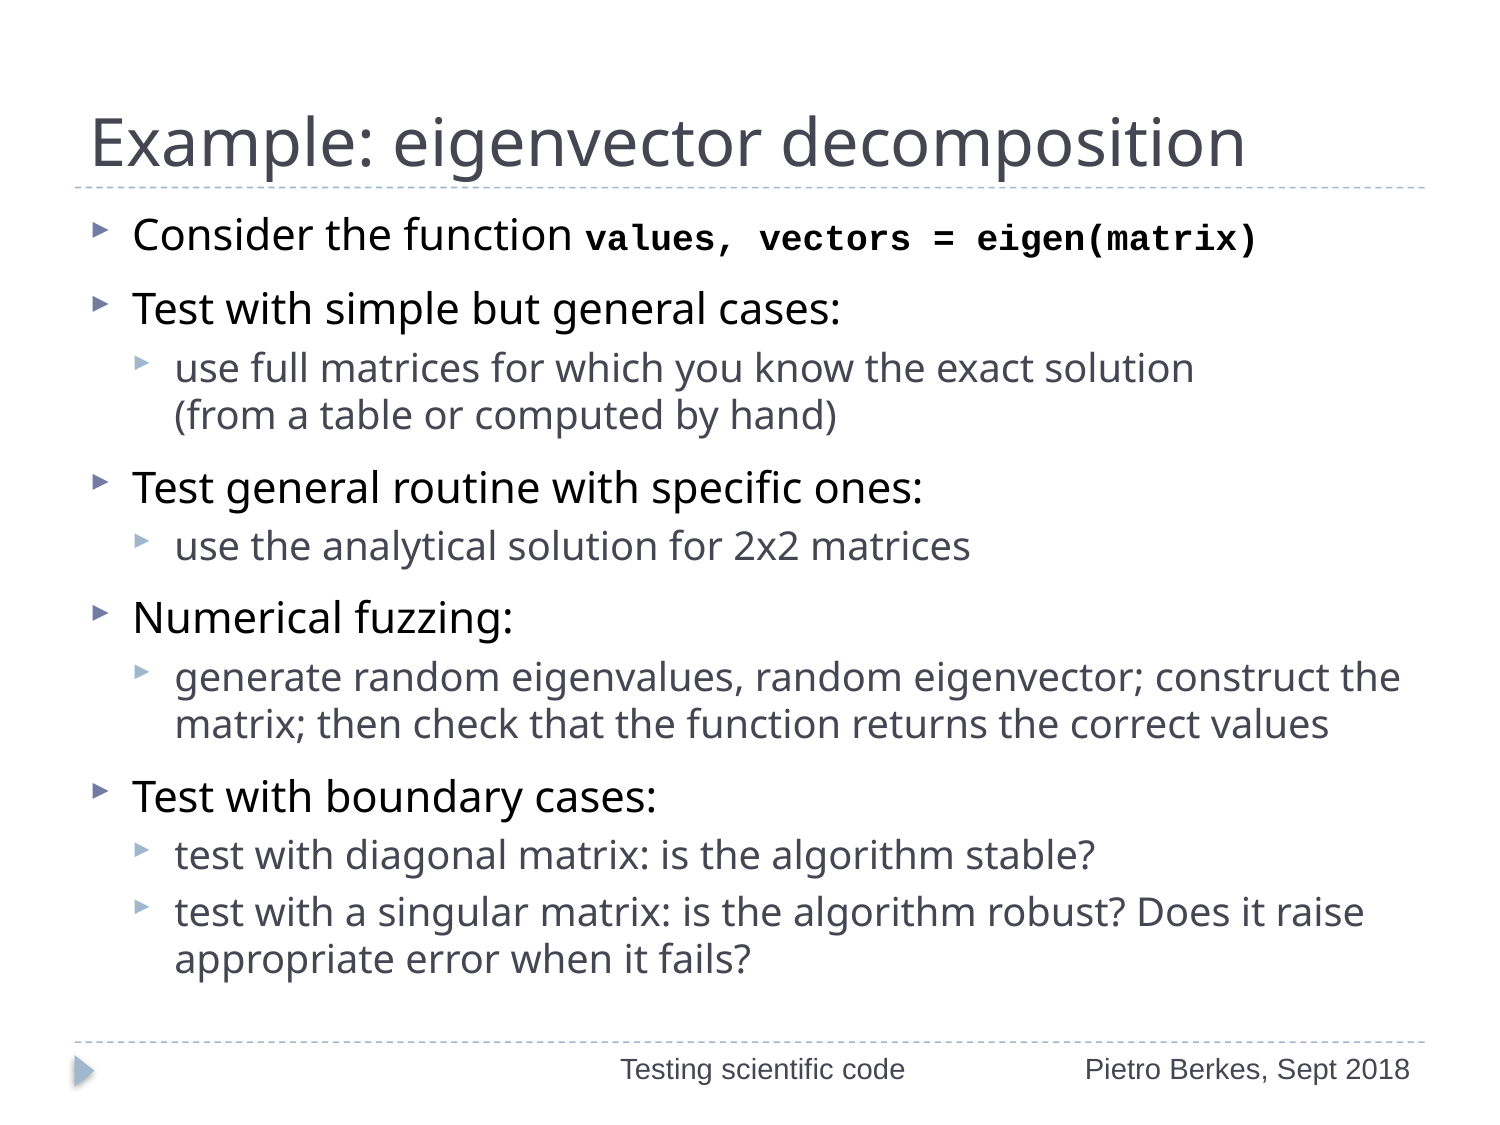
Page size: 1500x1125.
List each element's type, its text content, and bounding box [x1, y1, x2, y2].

title Example: eigenvector decomposition [75, 24, 1425, 188]
list Consider the function values, vectors = eigen(matrix) Test with simple but general cases: use full matrices for which you know the exact solution (from a table or computed by hand) Test general routine with specific ones: use the analytical solution for 2x2 matrices Numerical fuzzing: generate random eigenvalues, random eigenvector; construct the matrix; then check that the function returns the correct values Test with boundary cases: test with diagonal matrix: is the algorithm stable? test with a singular matrix: is the algorithm robust? Does it raise appropriate error when it fails? [75, 200, 1425, 1010]
footer Testing scientific code [475, 1042, 1051, 1103]
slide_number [1051, 1042, 1426, 1103]
